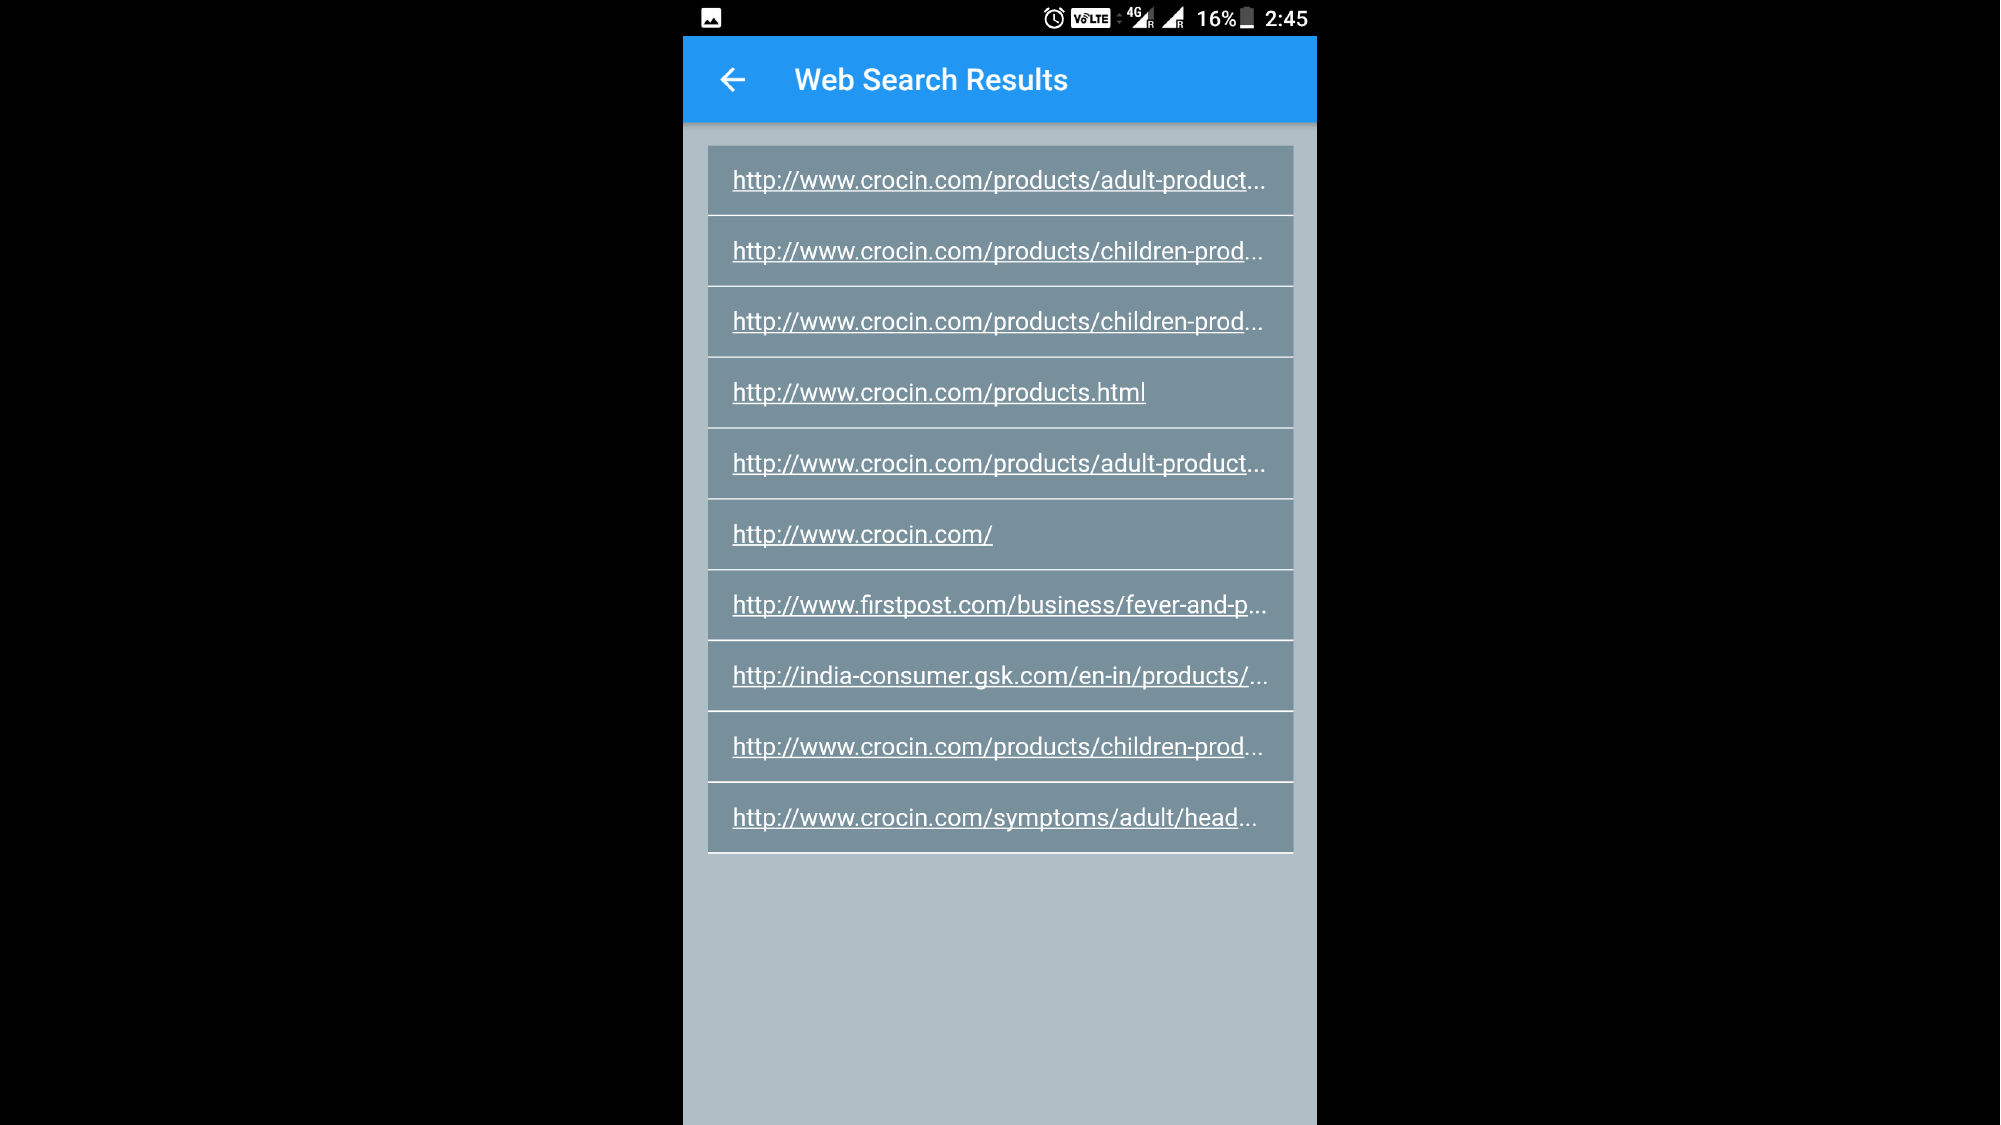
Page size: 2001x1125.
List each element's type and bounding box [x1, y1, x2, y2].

picture [683, 0, 1317, 1125]
